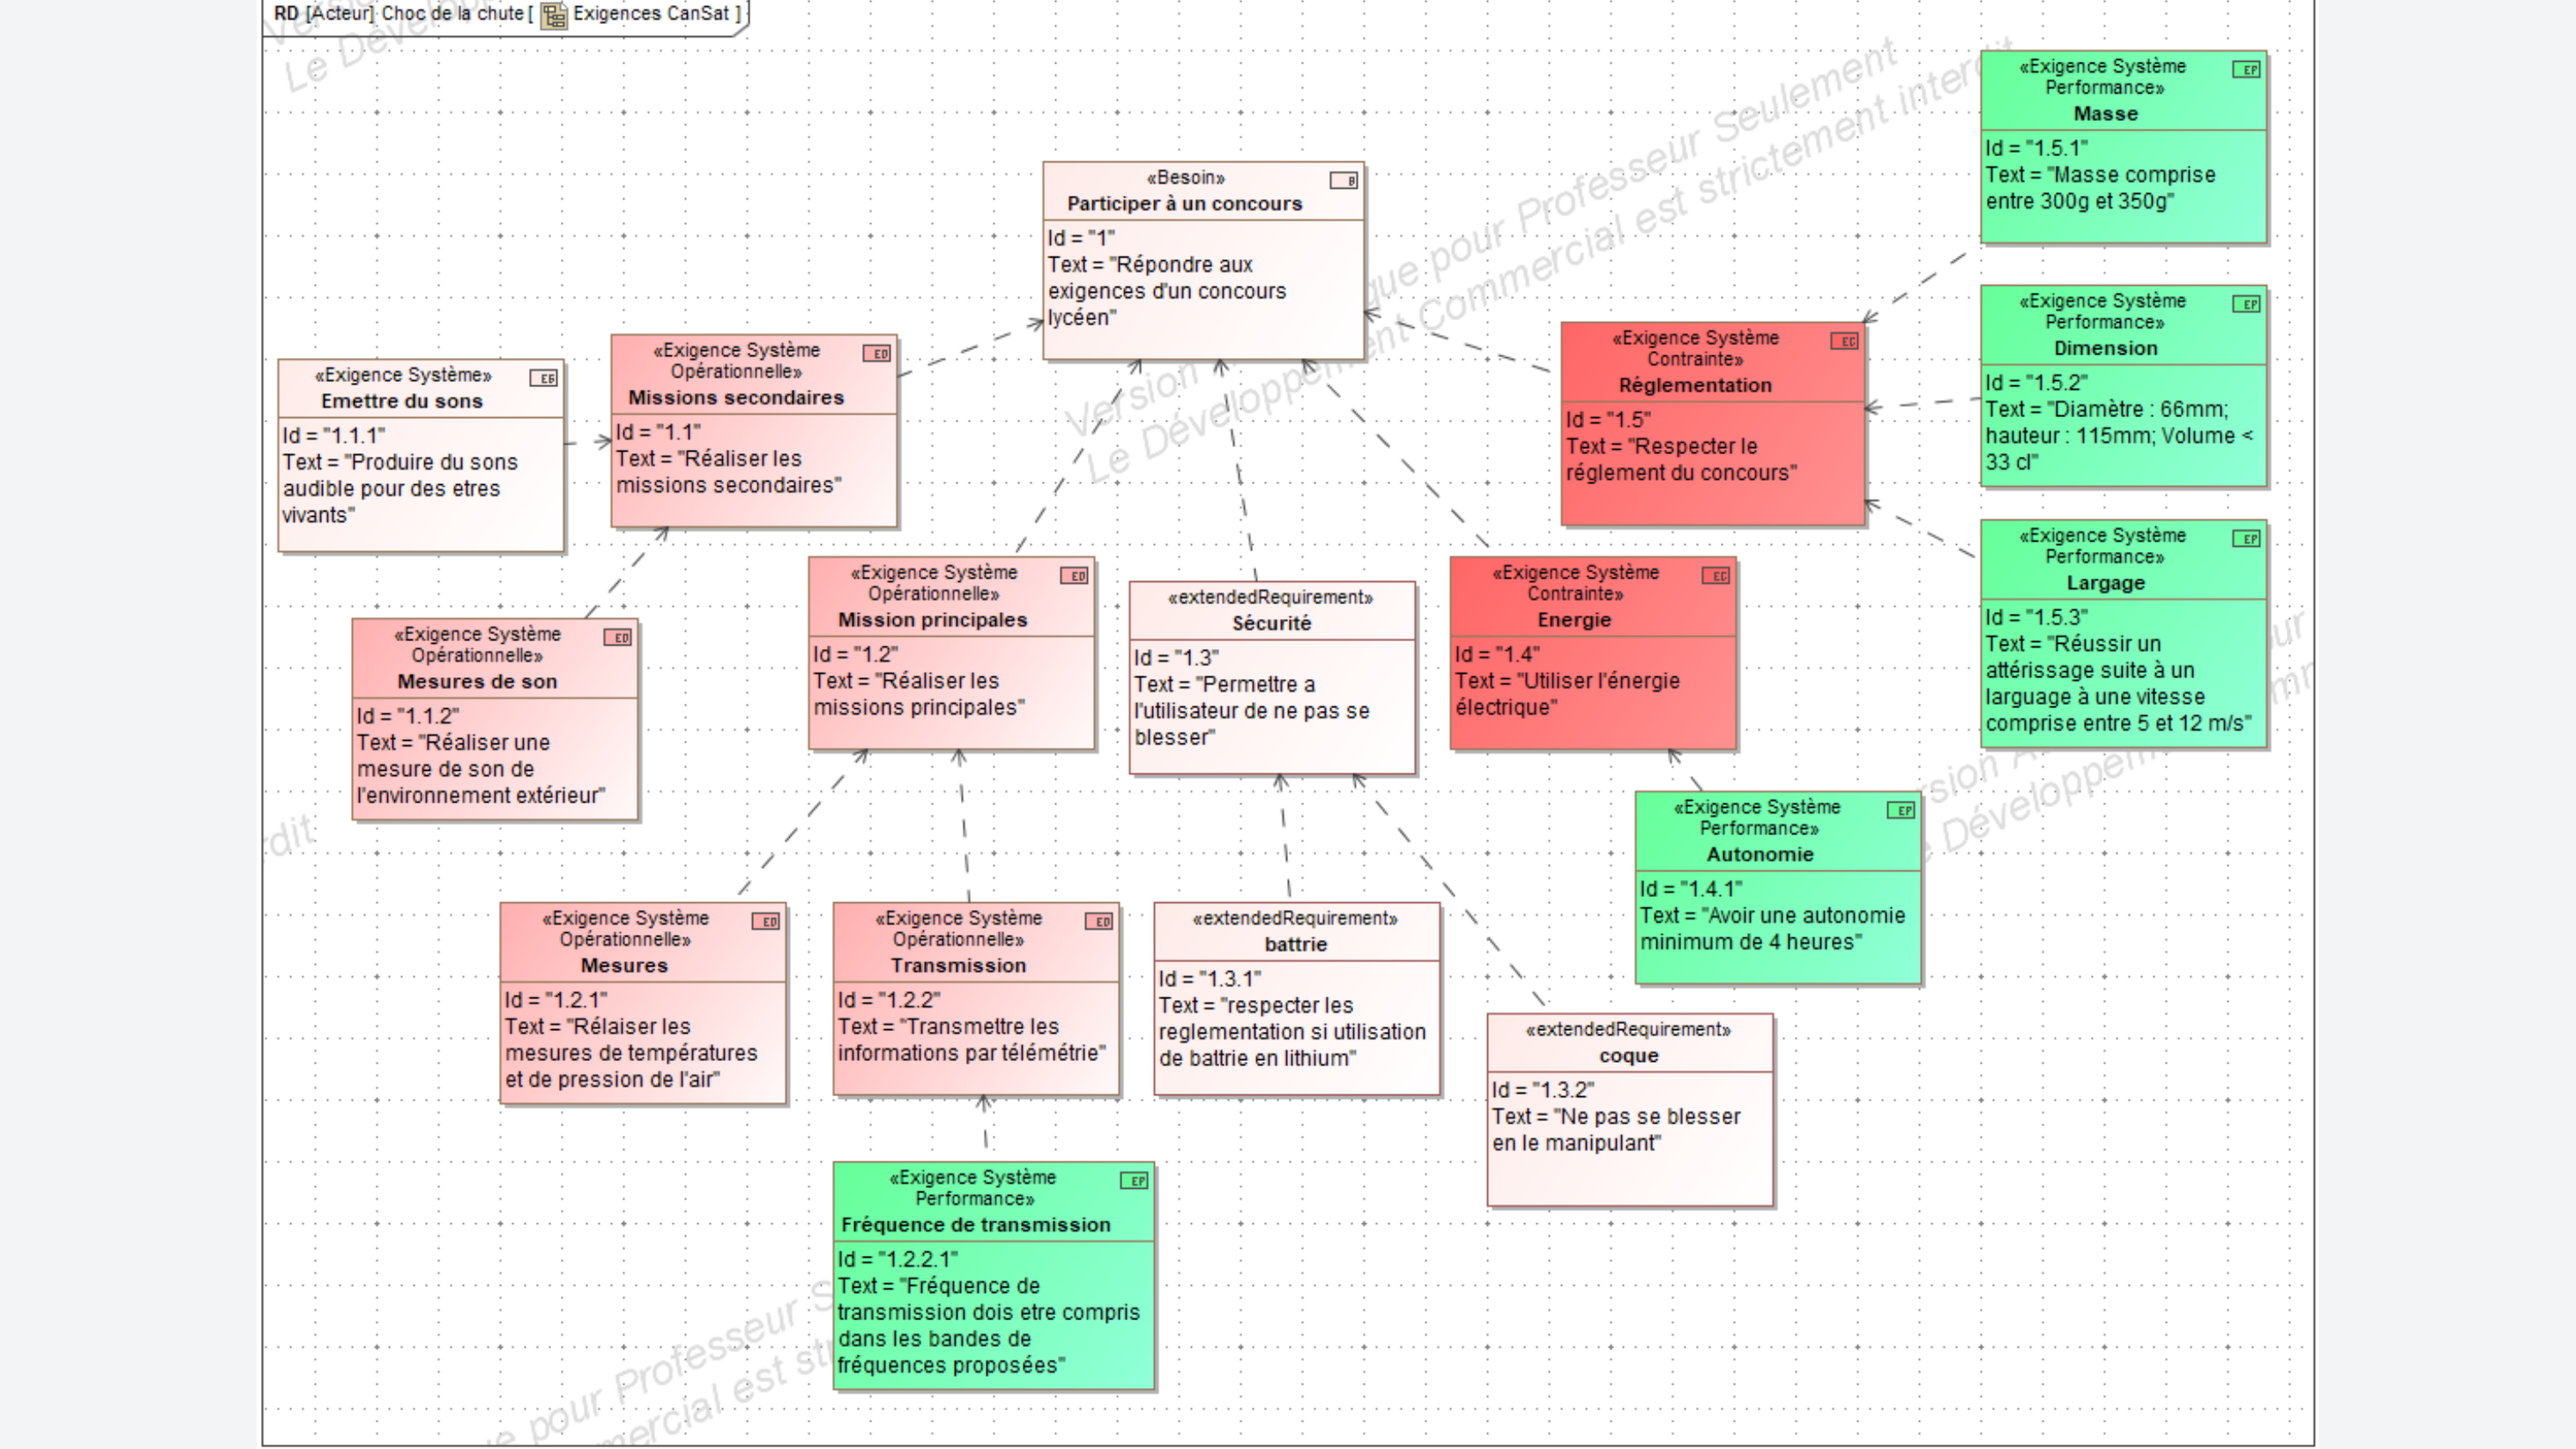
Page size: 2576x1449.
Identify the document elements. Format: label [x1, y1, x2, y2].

text_box [256, 0, 2319, 1449]
